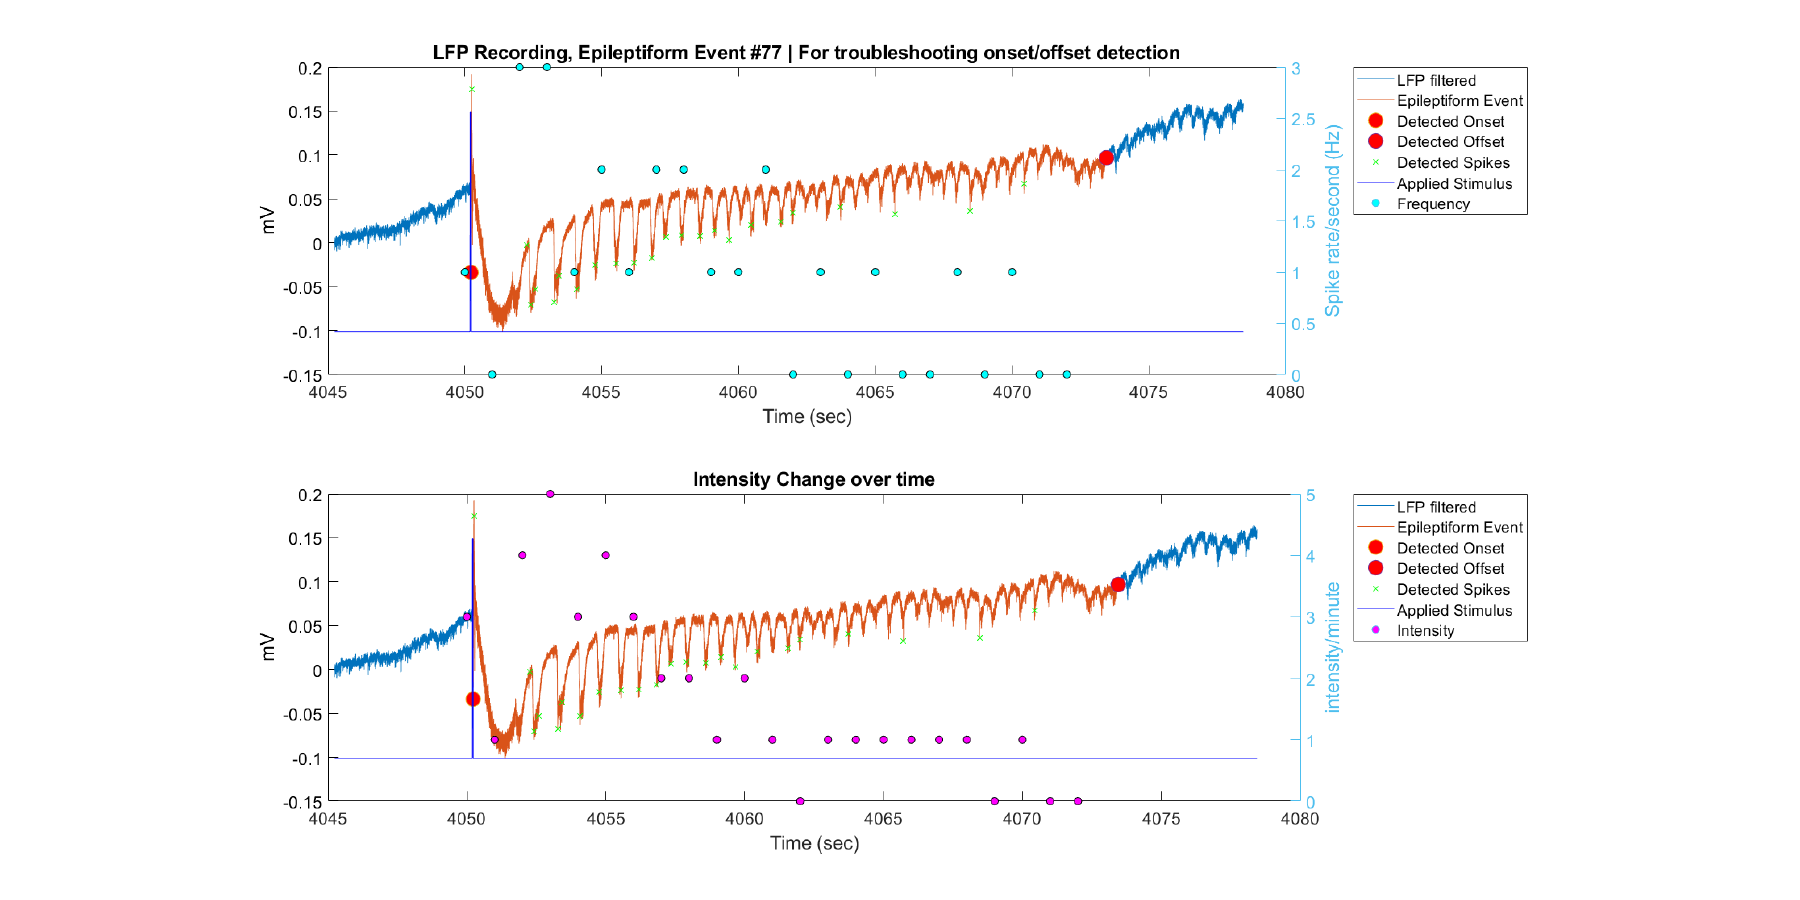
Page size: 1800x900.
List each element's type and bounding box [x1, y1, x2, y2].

picture [126, 0, 1674, 900]
